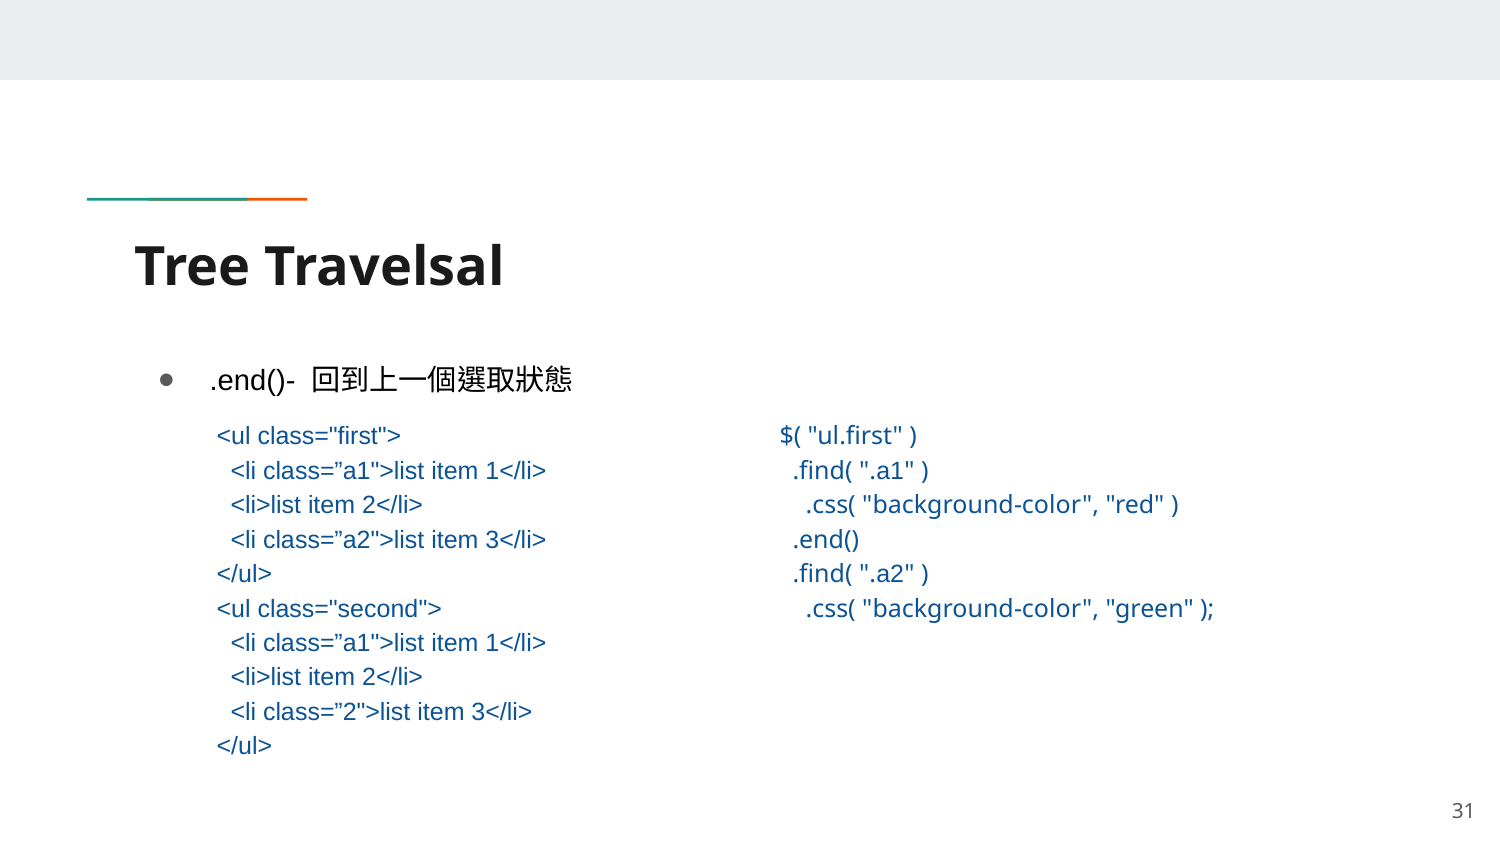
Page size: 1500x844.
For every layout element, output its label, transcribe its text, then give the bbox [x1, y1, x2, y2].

list .end()- 回到上一個選取狀態 [119, 341, 1381, 712]
title Tree Travelsal [119, 216, 1381, 305]
text_box <ul class="first"> <li class=”a1">list item 1</li> <li>list item 2</li> <li class=”a2">list item 3</li> </ul> <ul class="second"> <li class=”a1">list item 1</li> <li>list item 2</li> <li class=”2">list item 3</li> </ul> [201, 400, 725, 795]
text_box $( "ul.first" ) .find( ".a1" ) .css( "background-color", "red" ) .end() .find( ".a2" ) .css( "background-color", "green" ); [764, 400, 1288, 795]
slide_number ‹#› [1400, 779, 1491, 844]
